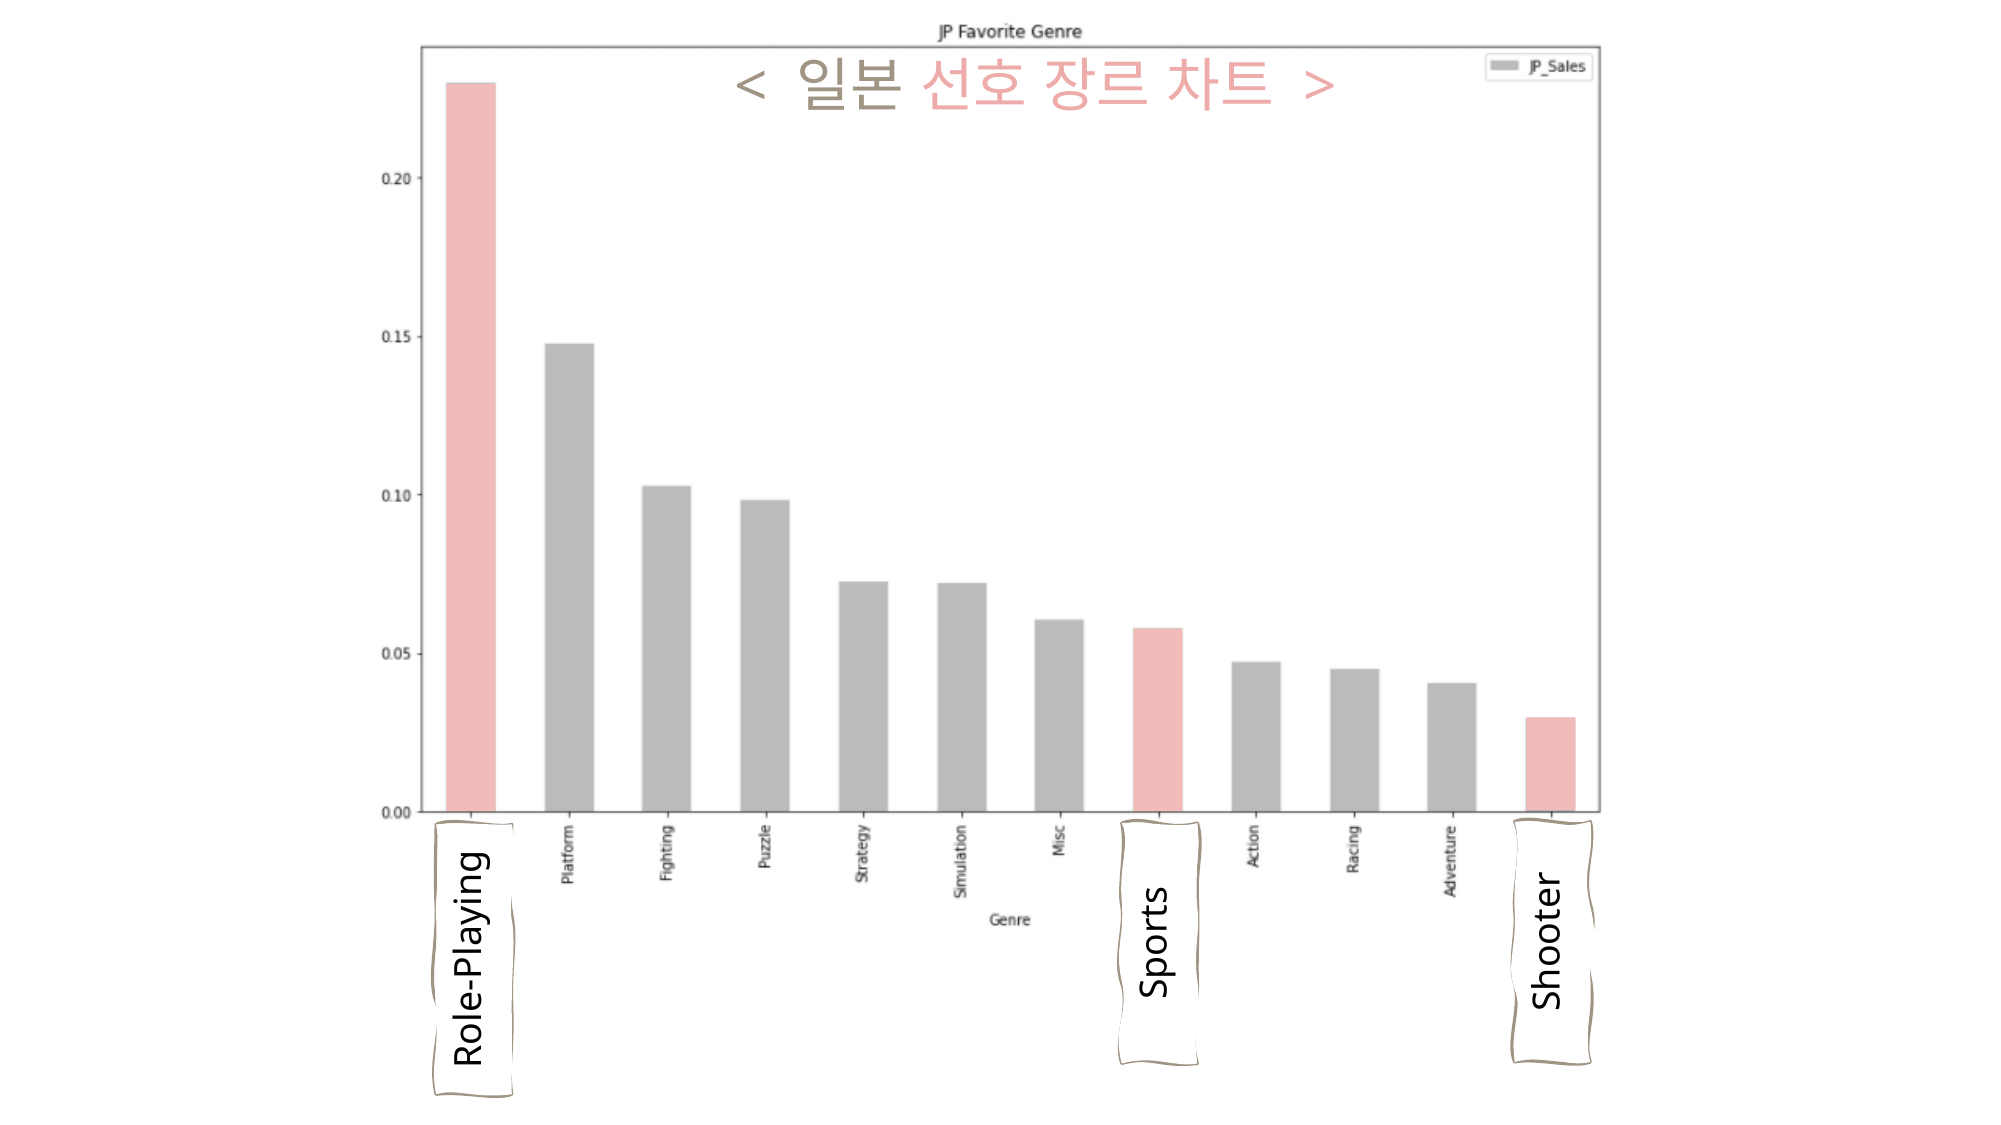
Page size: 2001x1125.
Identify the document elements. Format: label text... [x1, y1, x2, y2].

text_box Sports [1118, 946, 1199, 1065]
text_box Role-Playing [432, 946, 514, 1097]
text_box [380, 11, 1620, 946]
text_box Shooter [1511, 946, 1594, 1065]
